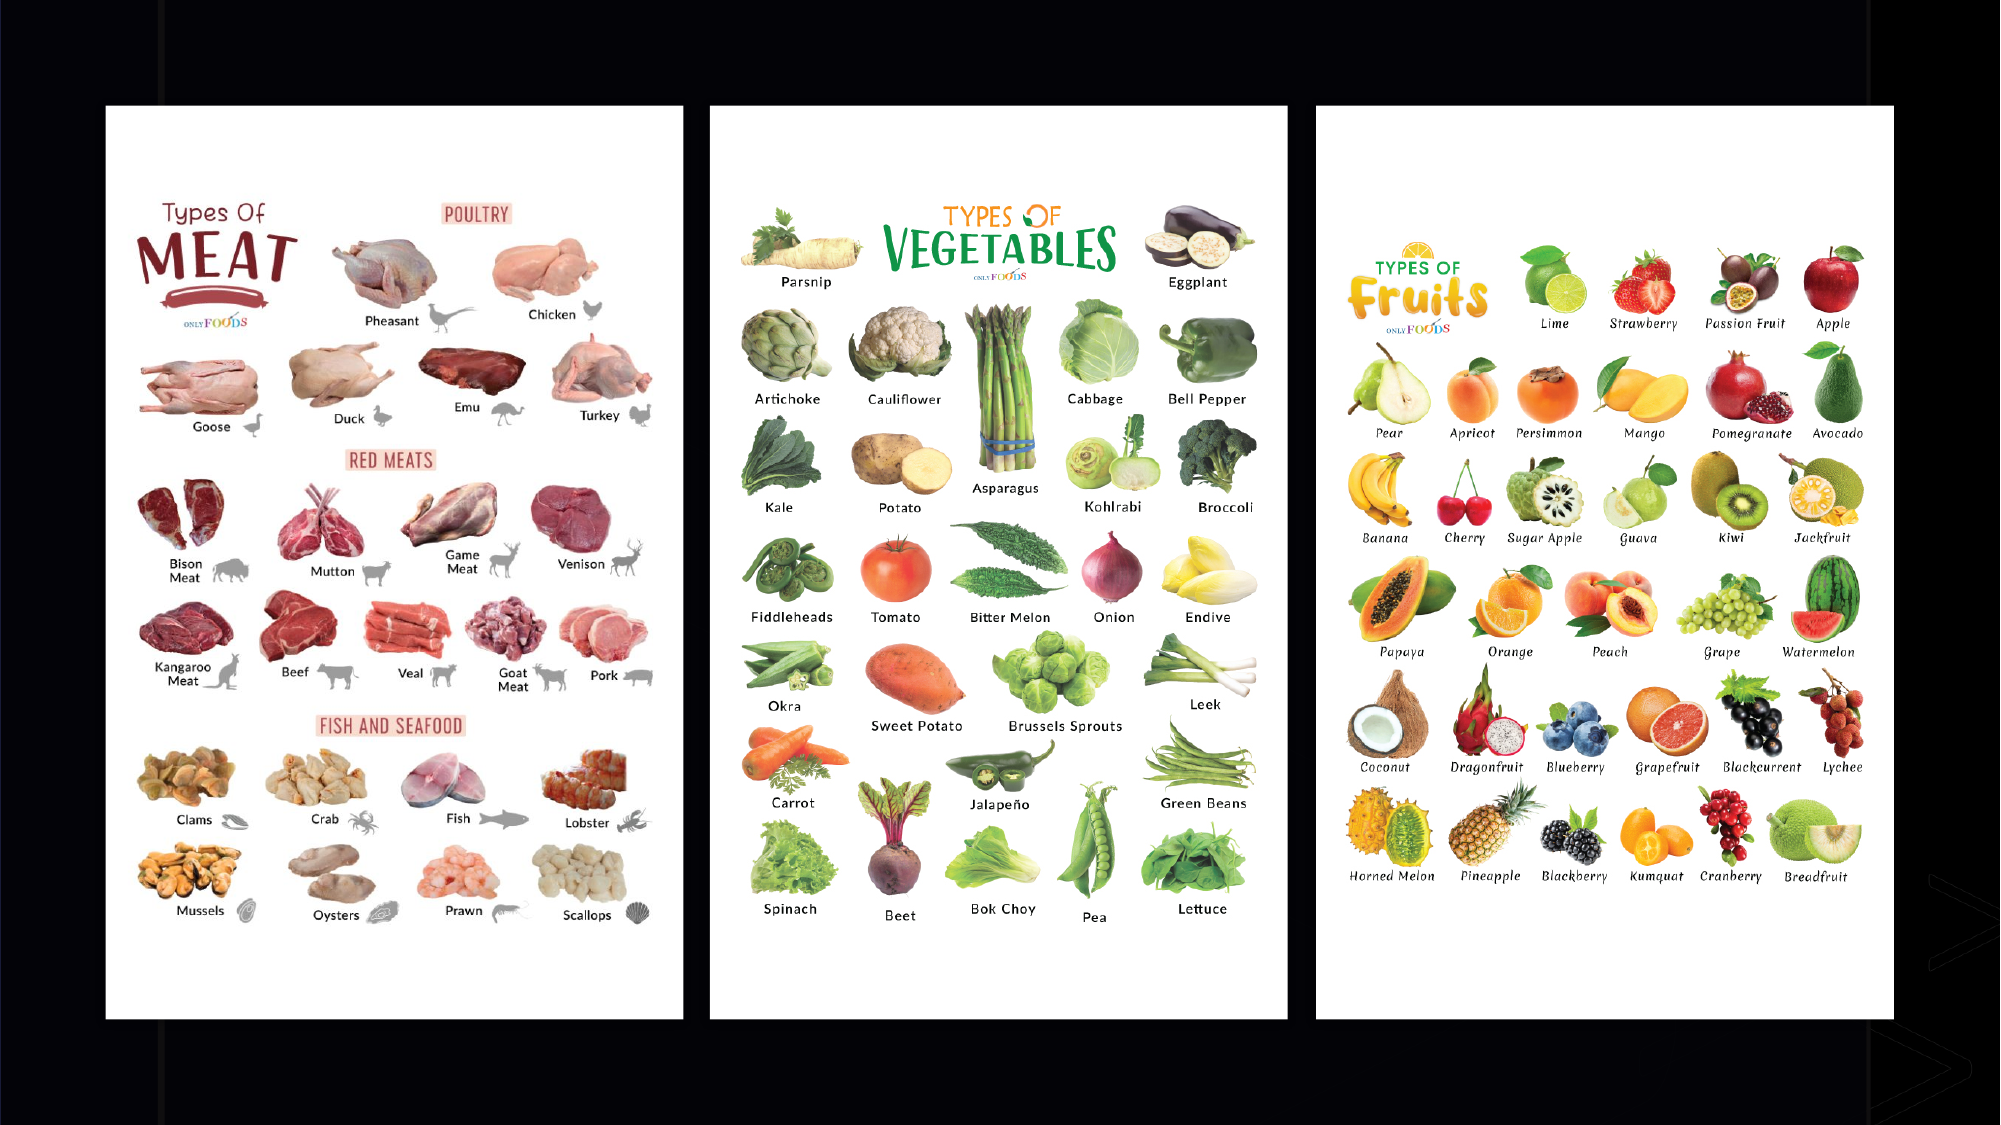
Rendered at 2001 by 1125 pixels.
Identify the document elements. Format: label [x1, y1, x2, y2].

picture [1326, 220, 1884, 905]
text_box [0, 0, 2000, 1125]
text_box [104, 104, 685, 1021]
picture [720, 183, 1278, 942]
picture [115, 181, 673, 944]
text_box [708, 104, 1289, 1021]
text_box [1315, 104, 1895, 1021]
